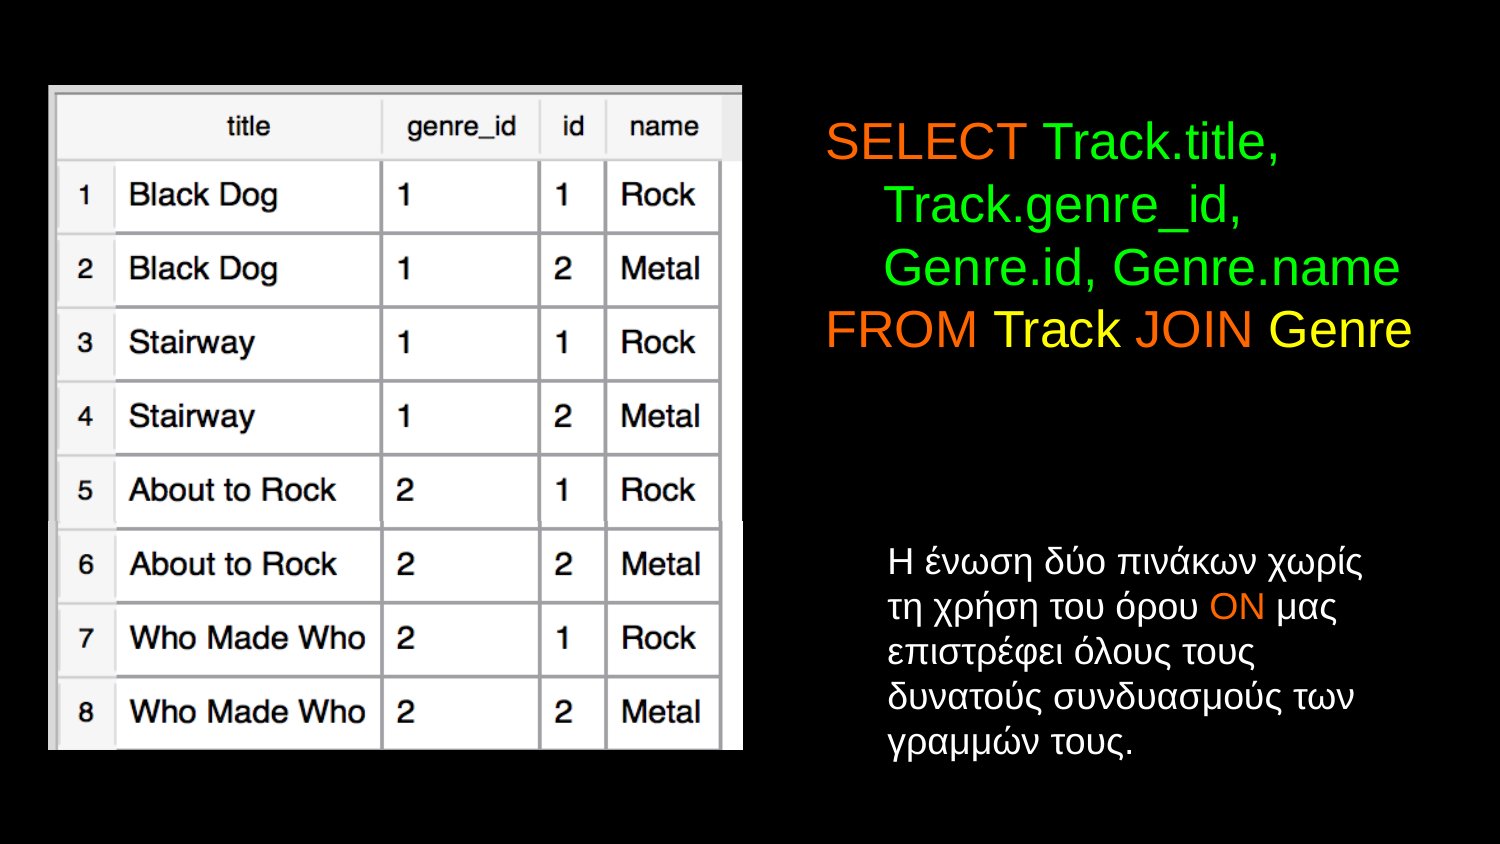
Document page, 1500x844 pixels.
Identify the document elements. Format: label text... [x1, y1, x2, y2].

text_box Η ένωση δύο πινάκων χωρίς τη χρήση του όρου ON μας επιστρέφει όλους τους δυνατούς συνδυασμούς των γραμμών τους. [878, 532, 1388, 703]
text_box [48, 85, 743, 750]
text_box SELECT Track.title, Track.genre_id, Genre.id, Genre.name FROM Track JOIN Genre [825, 73, 1441, 455]
